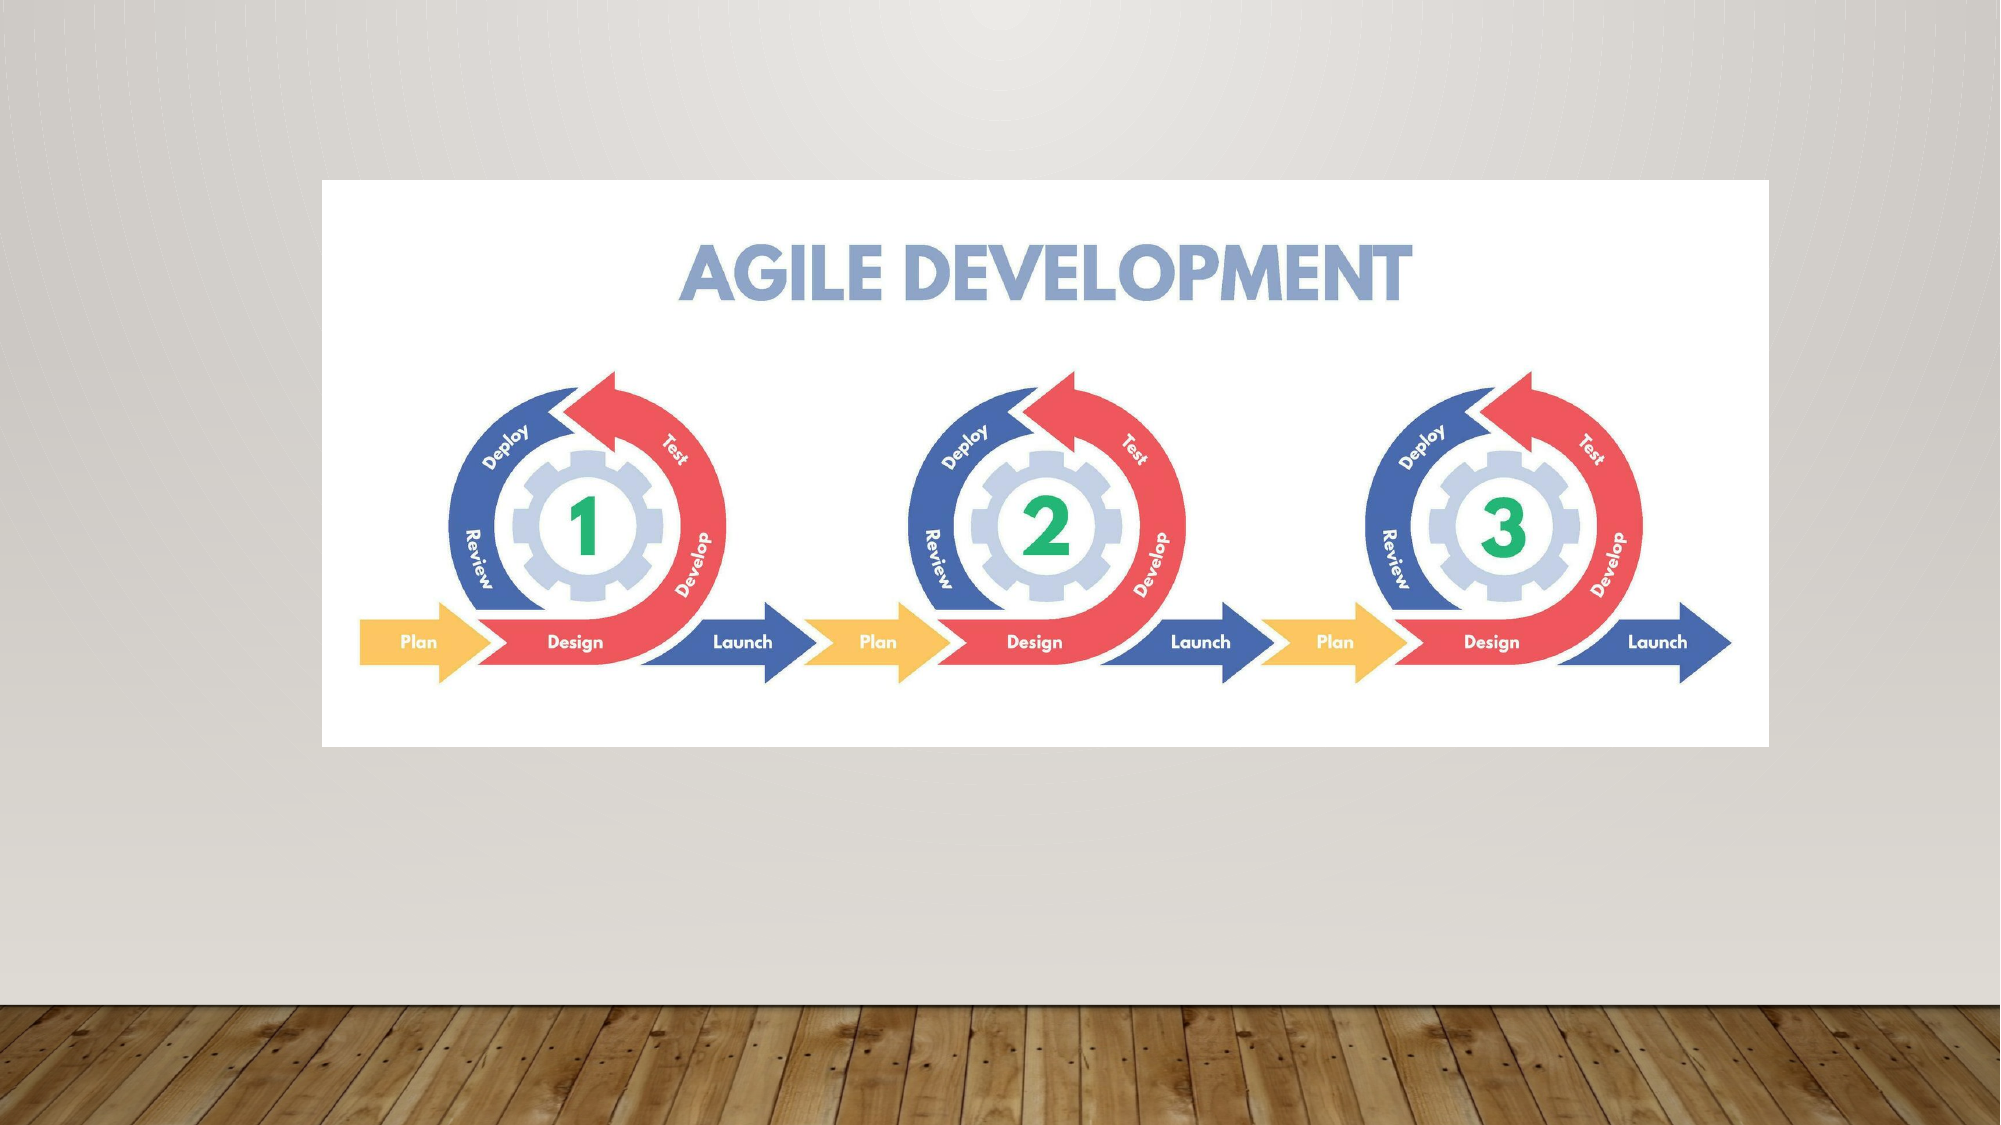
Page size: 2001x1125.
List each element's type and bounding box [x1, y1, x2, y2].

picture [0, 1005, 2000, 1125]
list [322, 180, 1770, 747]
